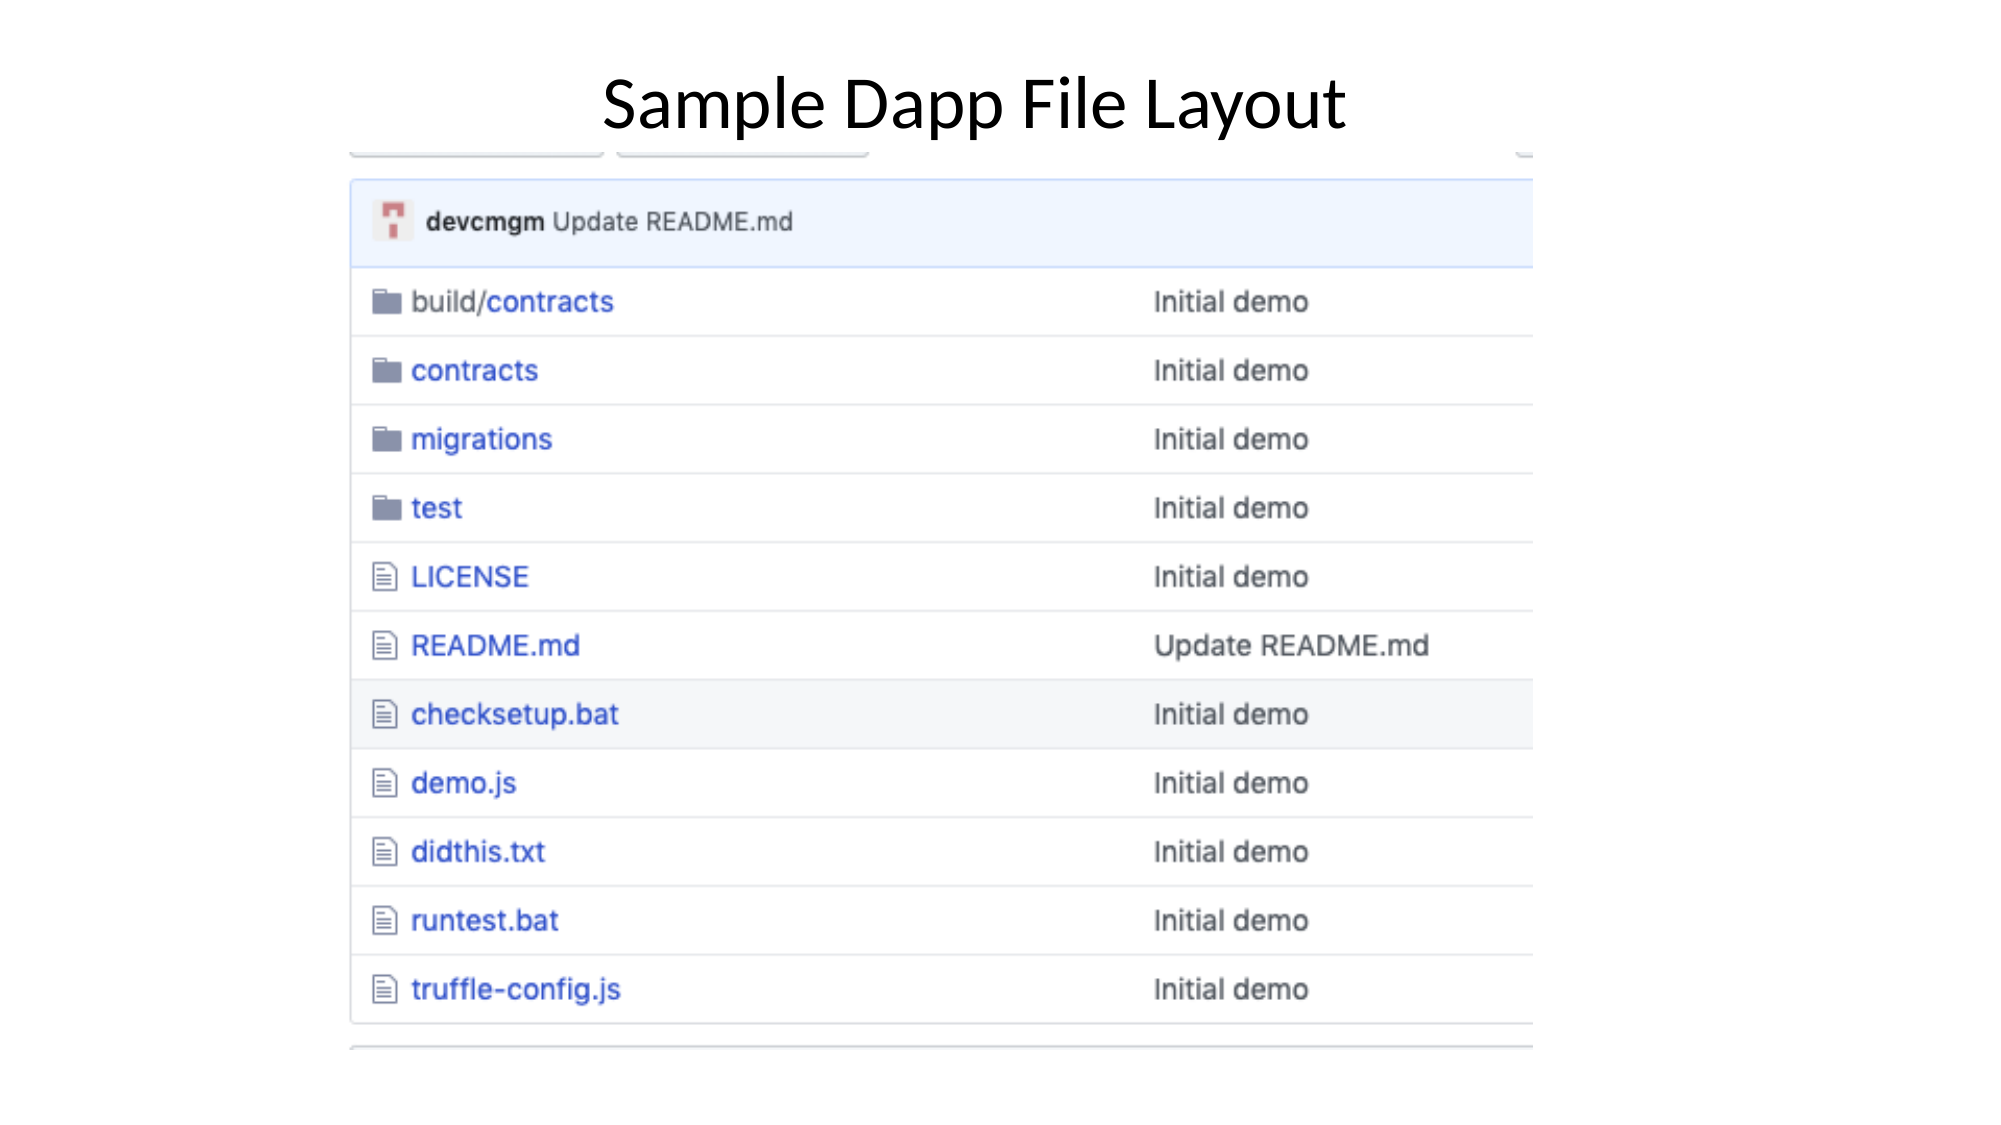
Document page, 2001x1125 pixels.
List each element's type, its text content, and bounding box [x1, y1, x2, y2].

text_box Sample Dapp File Layout [587, 45, 1364, 151]
picture [325, 152, 1533, 1050]
